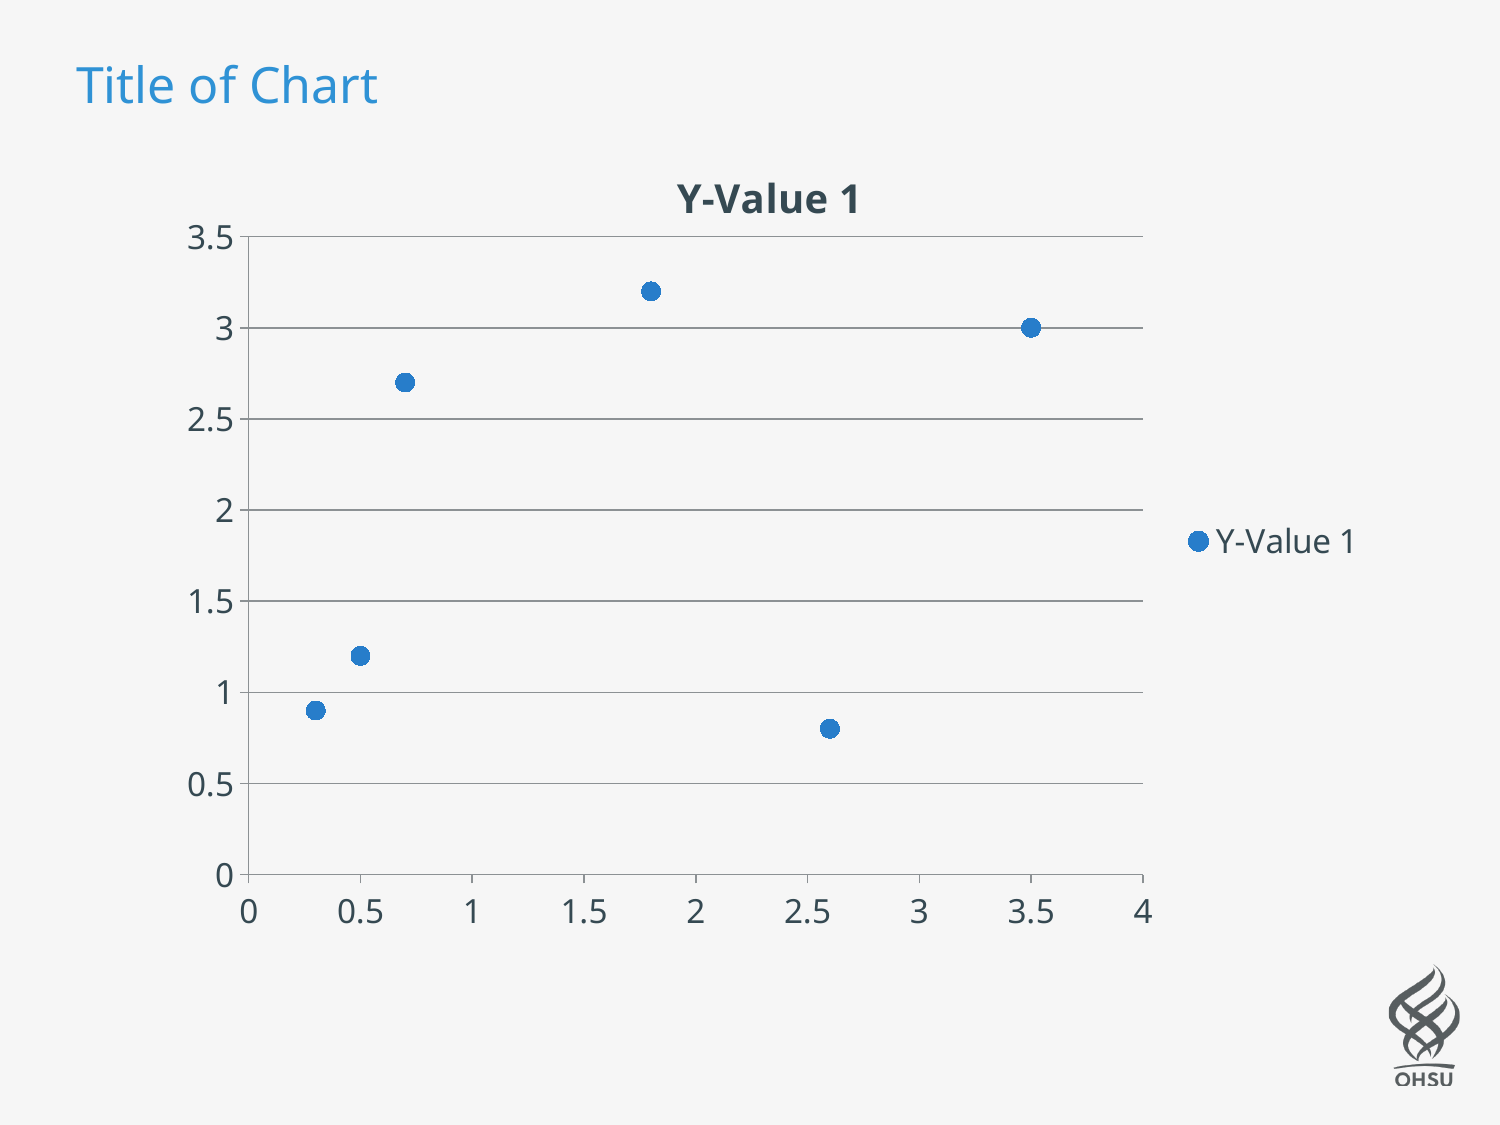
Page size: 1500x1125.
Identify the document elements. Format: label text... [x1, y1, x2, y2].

text_box Title of Chart [61, 52, 1104, 122]
chart [157, 133, 1382, 950]
